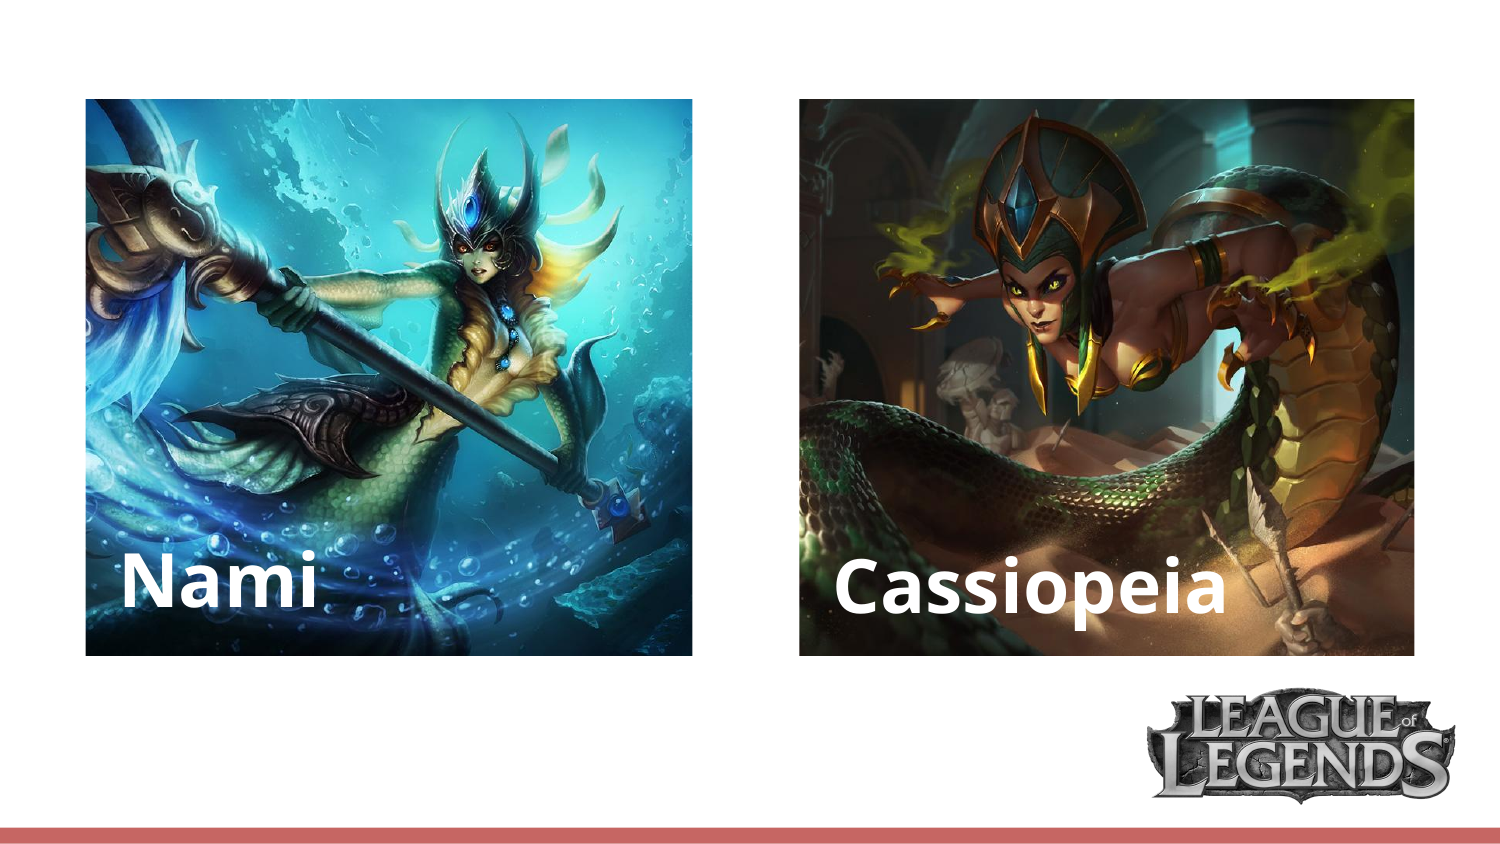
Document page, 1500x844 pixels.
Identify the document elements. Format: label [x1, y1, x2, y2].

text_box [85, 99, 1415, 657]
picture [1128, 664, 1475, 824]
